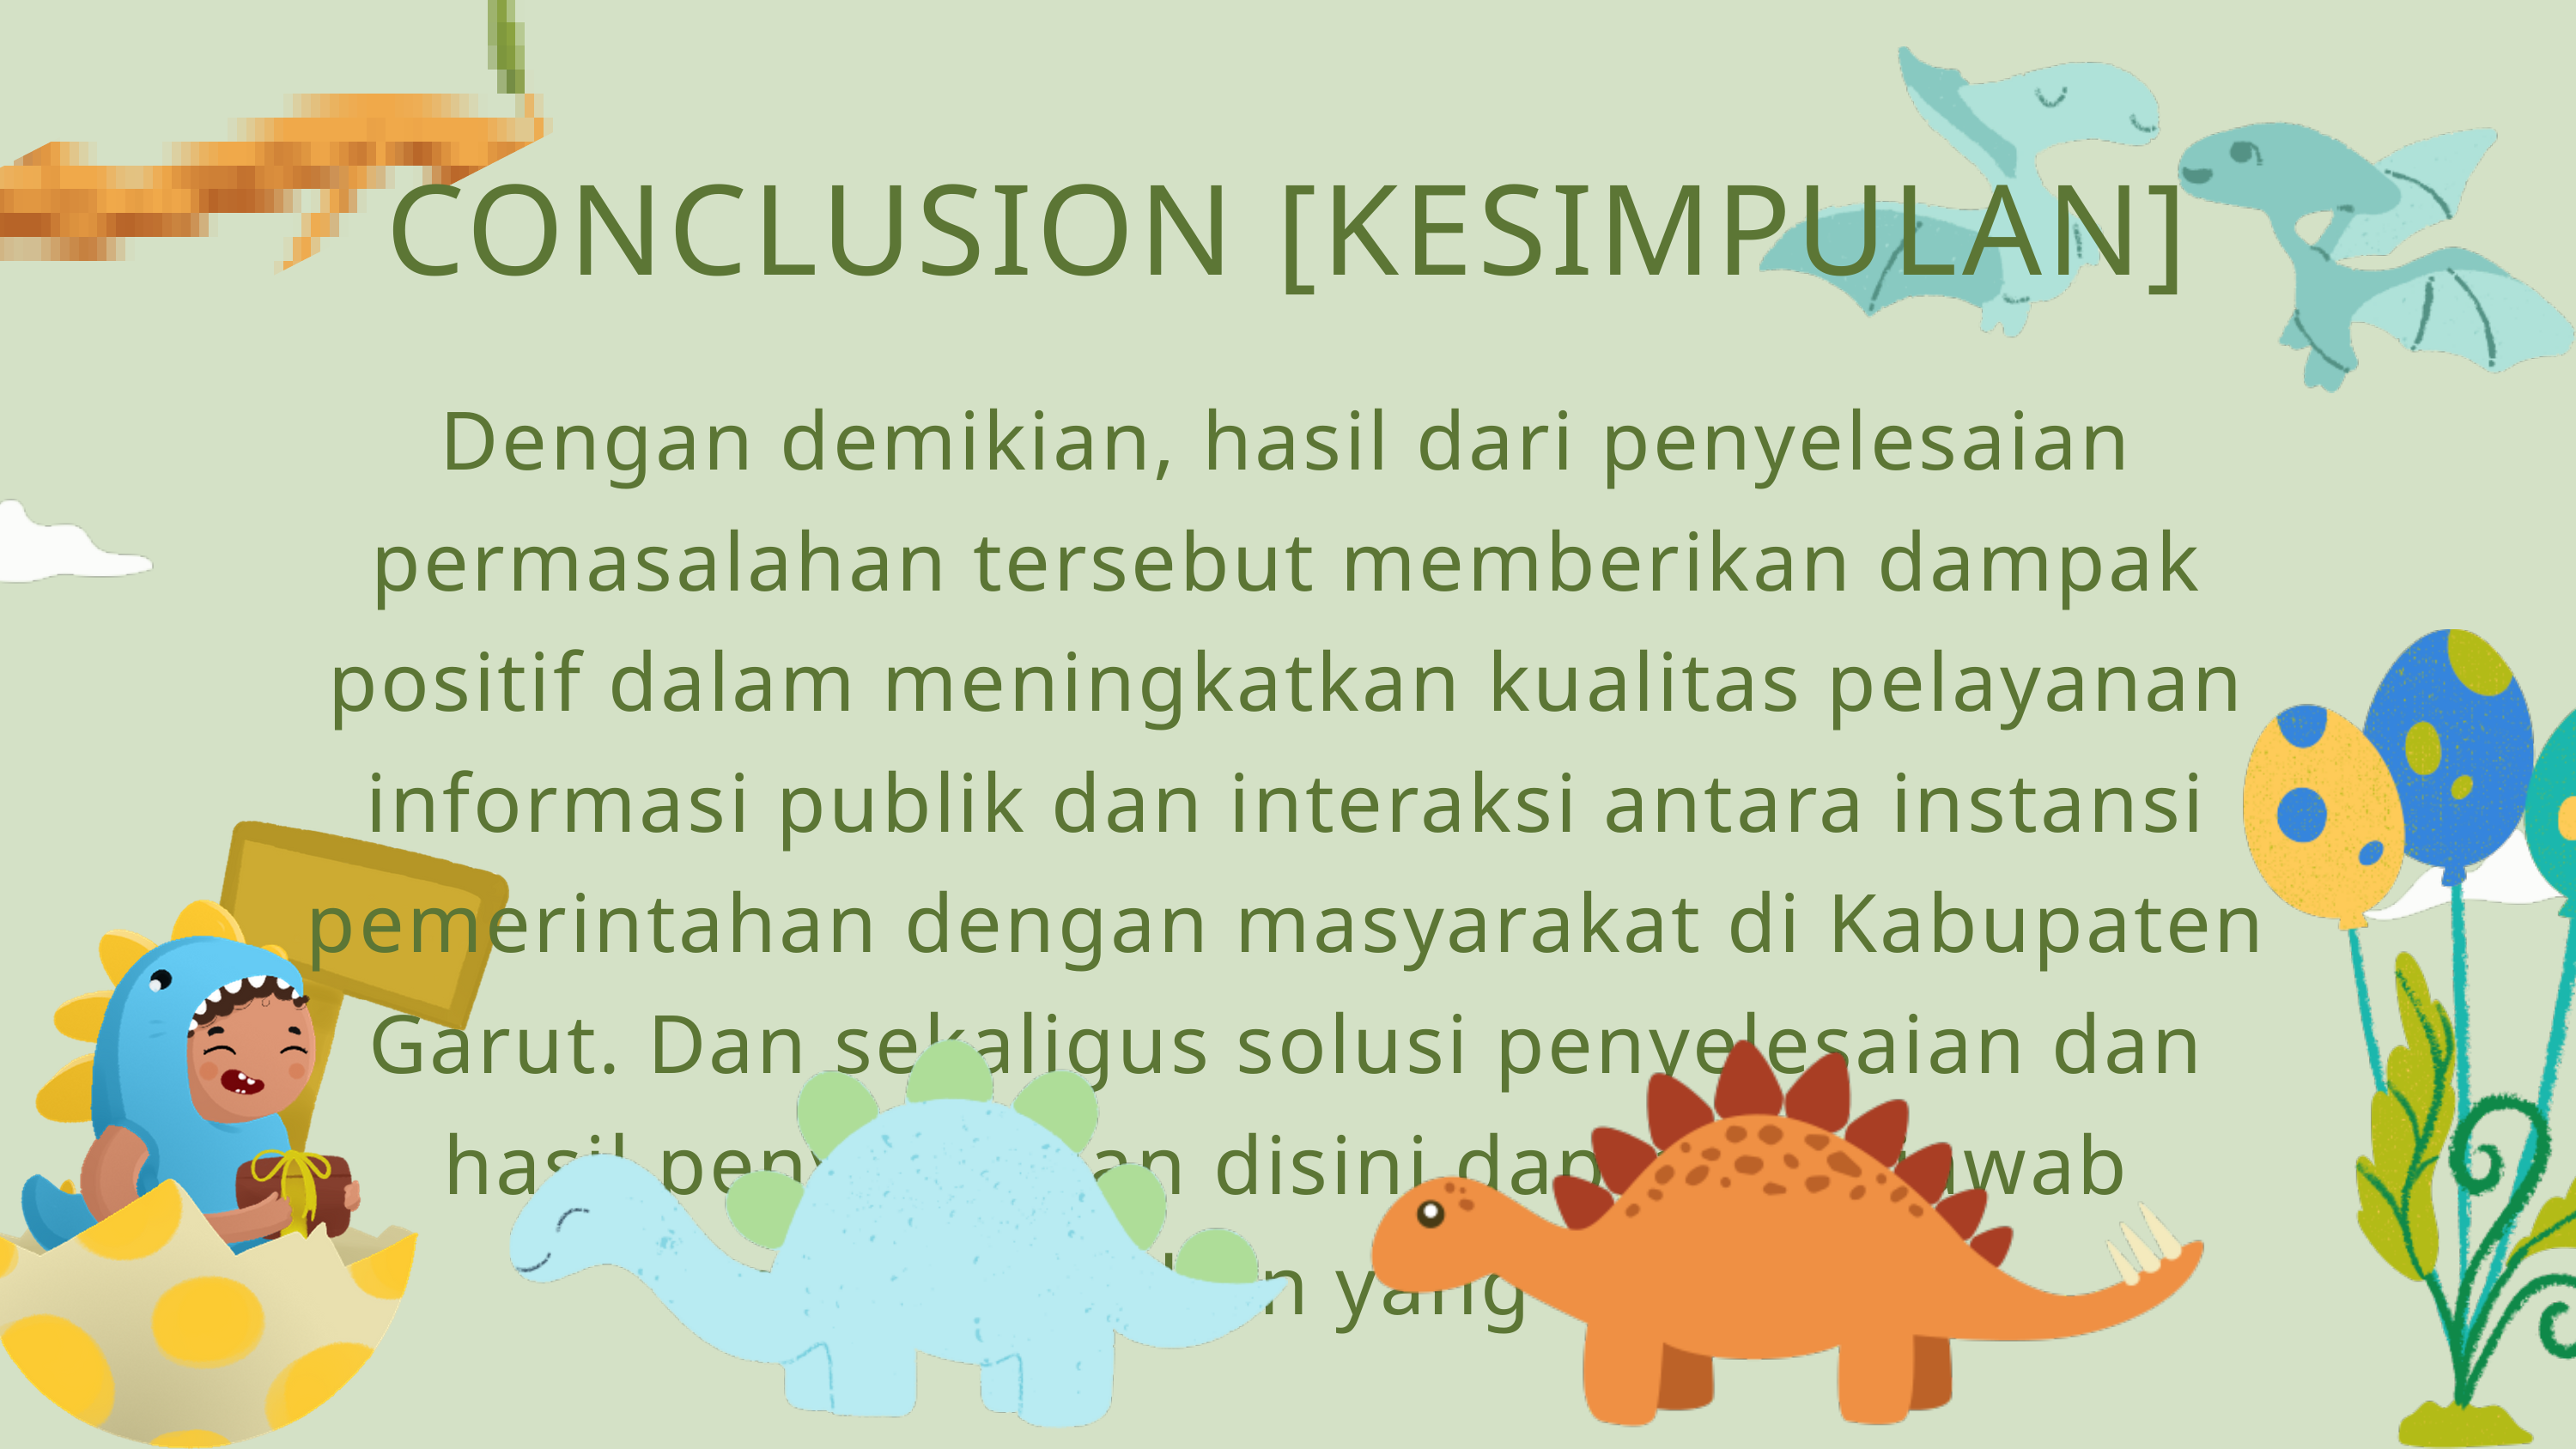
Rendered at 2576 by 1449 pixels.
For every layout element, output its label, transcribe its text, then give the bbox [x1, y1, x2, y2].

text_box [1363, 1039, 2215, 1429]
text_box [0, 0, 665, 416]
text_box [0, 452, 172, 636]
text_box Dengan demikian, hasil dari penyelesaian permasalahan tersebut memberikan dampak positif dalam meningkatkan kualitas pelayanan informasi publik dan interaksi antara instansi pemerintahan dengan masyarakat di Kabupaten Garut. Dan sekaligus solusi penyelesaian dan hasil penyelesaian disini dapat menjawab permasalahan yang diawal. [296, 365, 2280, 1449]
text_box [1759, 46, 2576, 393]
text_box [509, 1039, 1288, 1428]
text_box [0, 820, 296, 1449]
text_box [2242, 629, 2576, 1449]
text_box CONCLUSION [KESIMPULAN] [144, 124, 2432, 300]
